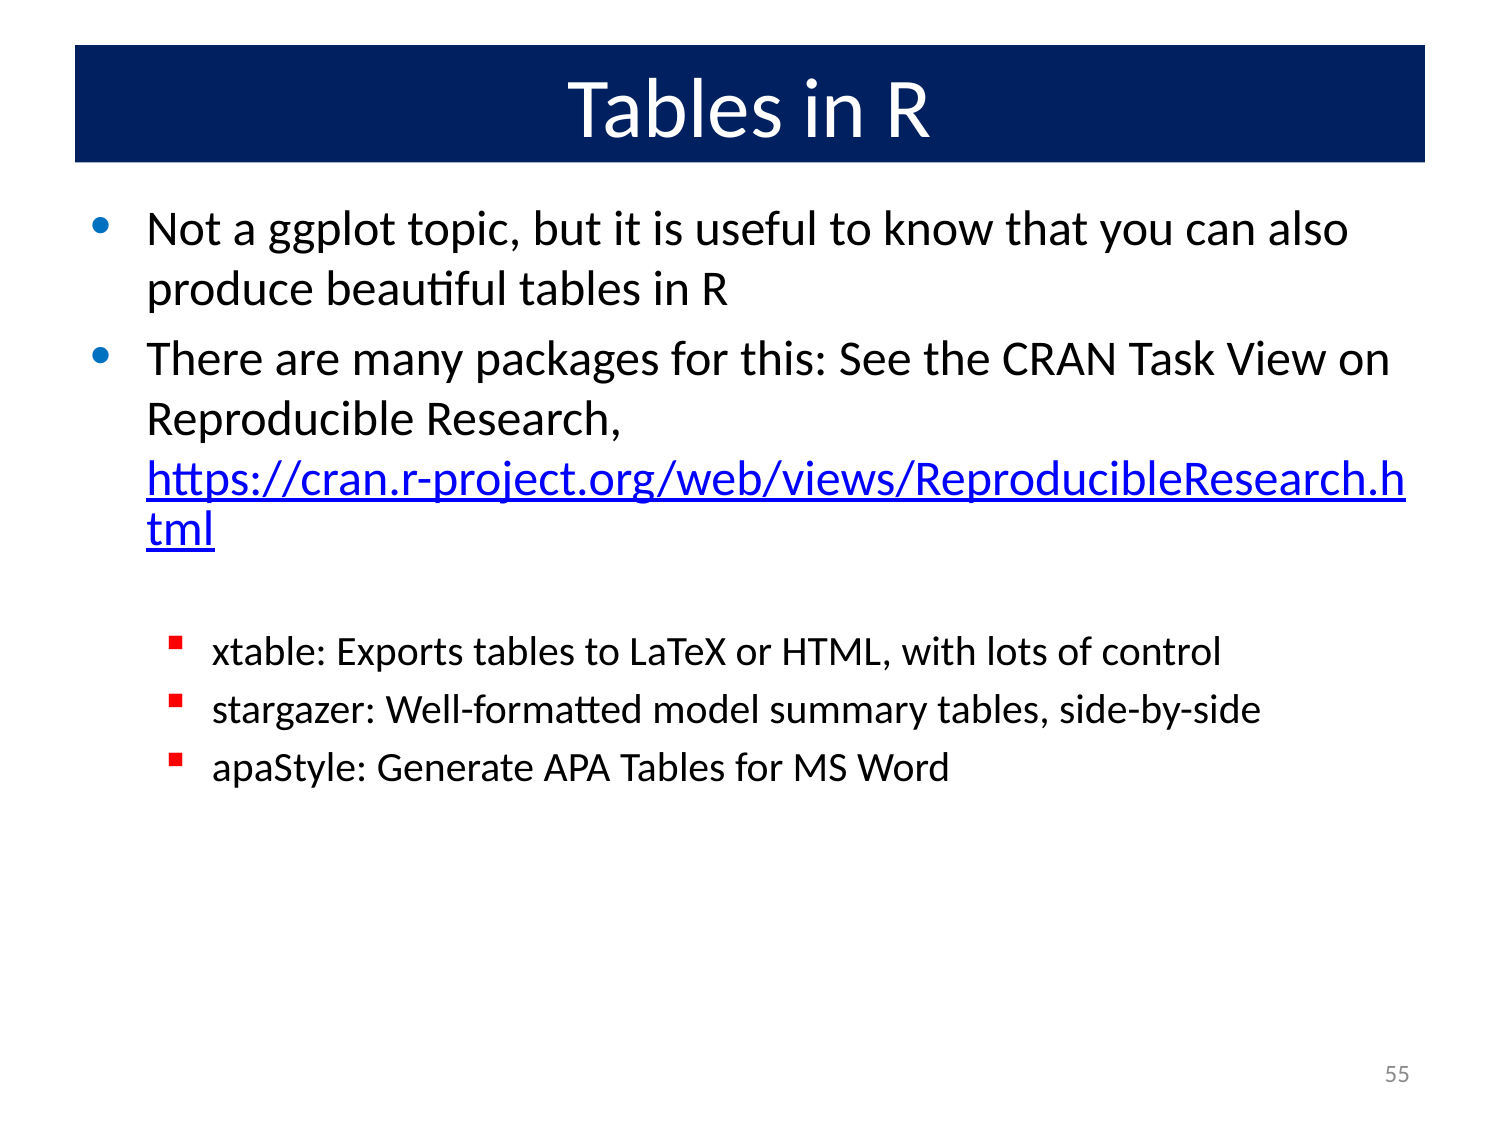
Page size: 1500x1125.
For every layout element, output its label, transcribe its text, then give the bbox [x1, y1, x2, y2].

title Tables in R [75, 45, 1425, 163]
list Not a ggplot topic, but it is useful to know that you can also produce beautiful tables in R There are many packages for this: See the CRAN Task View on Reproducible Research, https://cran.r-project.org/web/views/ReproducibleResearch.html xtable: Exports tables to LaTeX or HTML, with lots of control stargazer: Well-formatted model summary tables, side-by-side apaStyle: Generate APA Tables for MS Word [75, 187, 1425, 1025]
slide_number 55 [1074, 1042, 1425, 1103]
